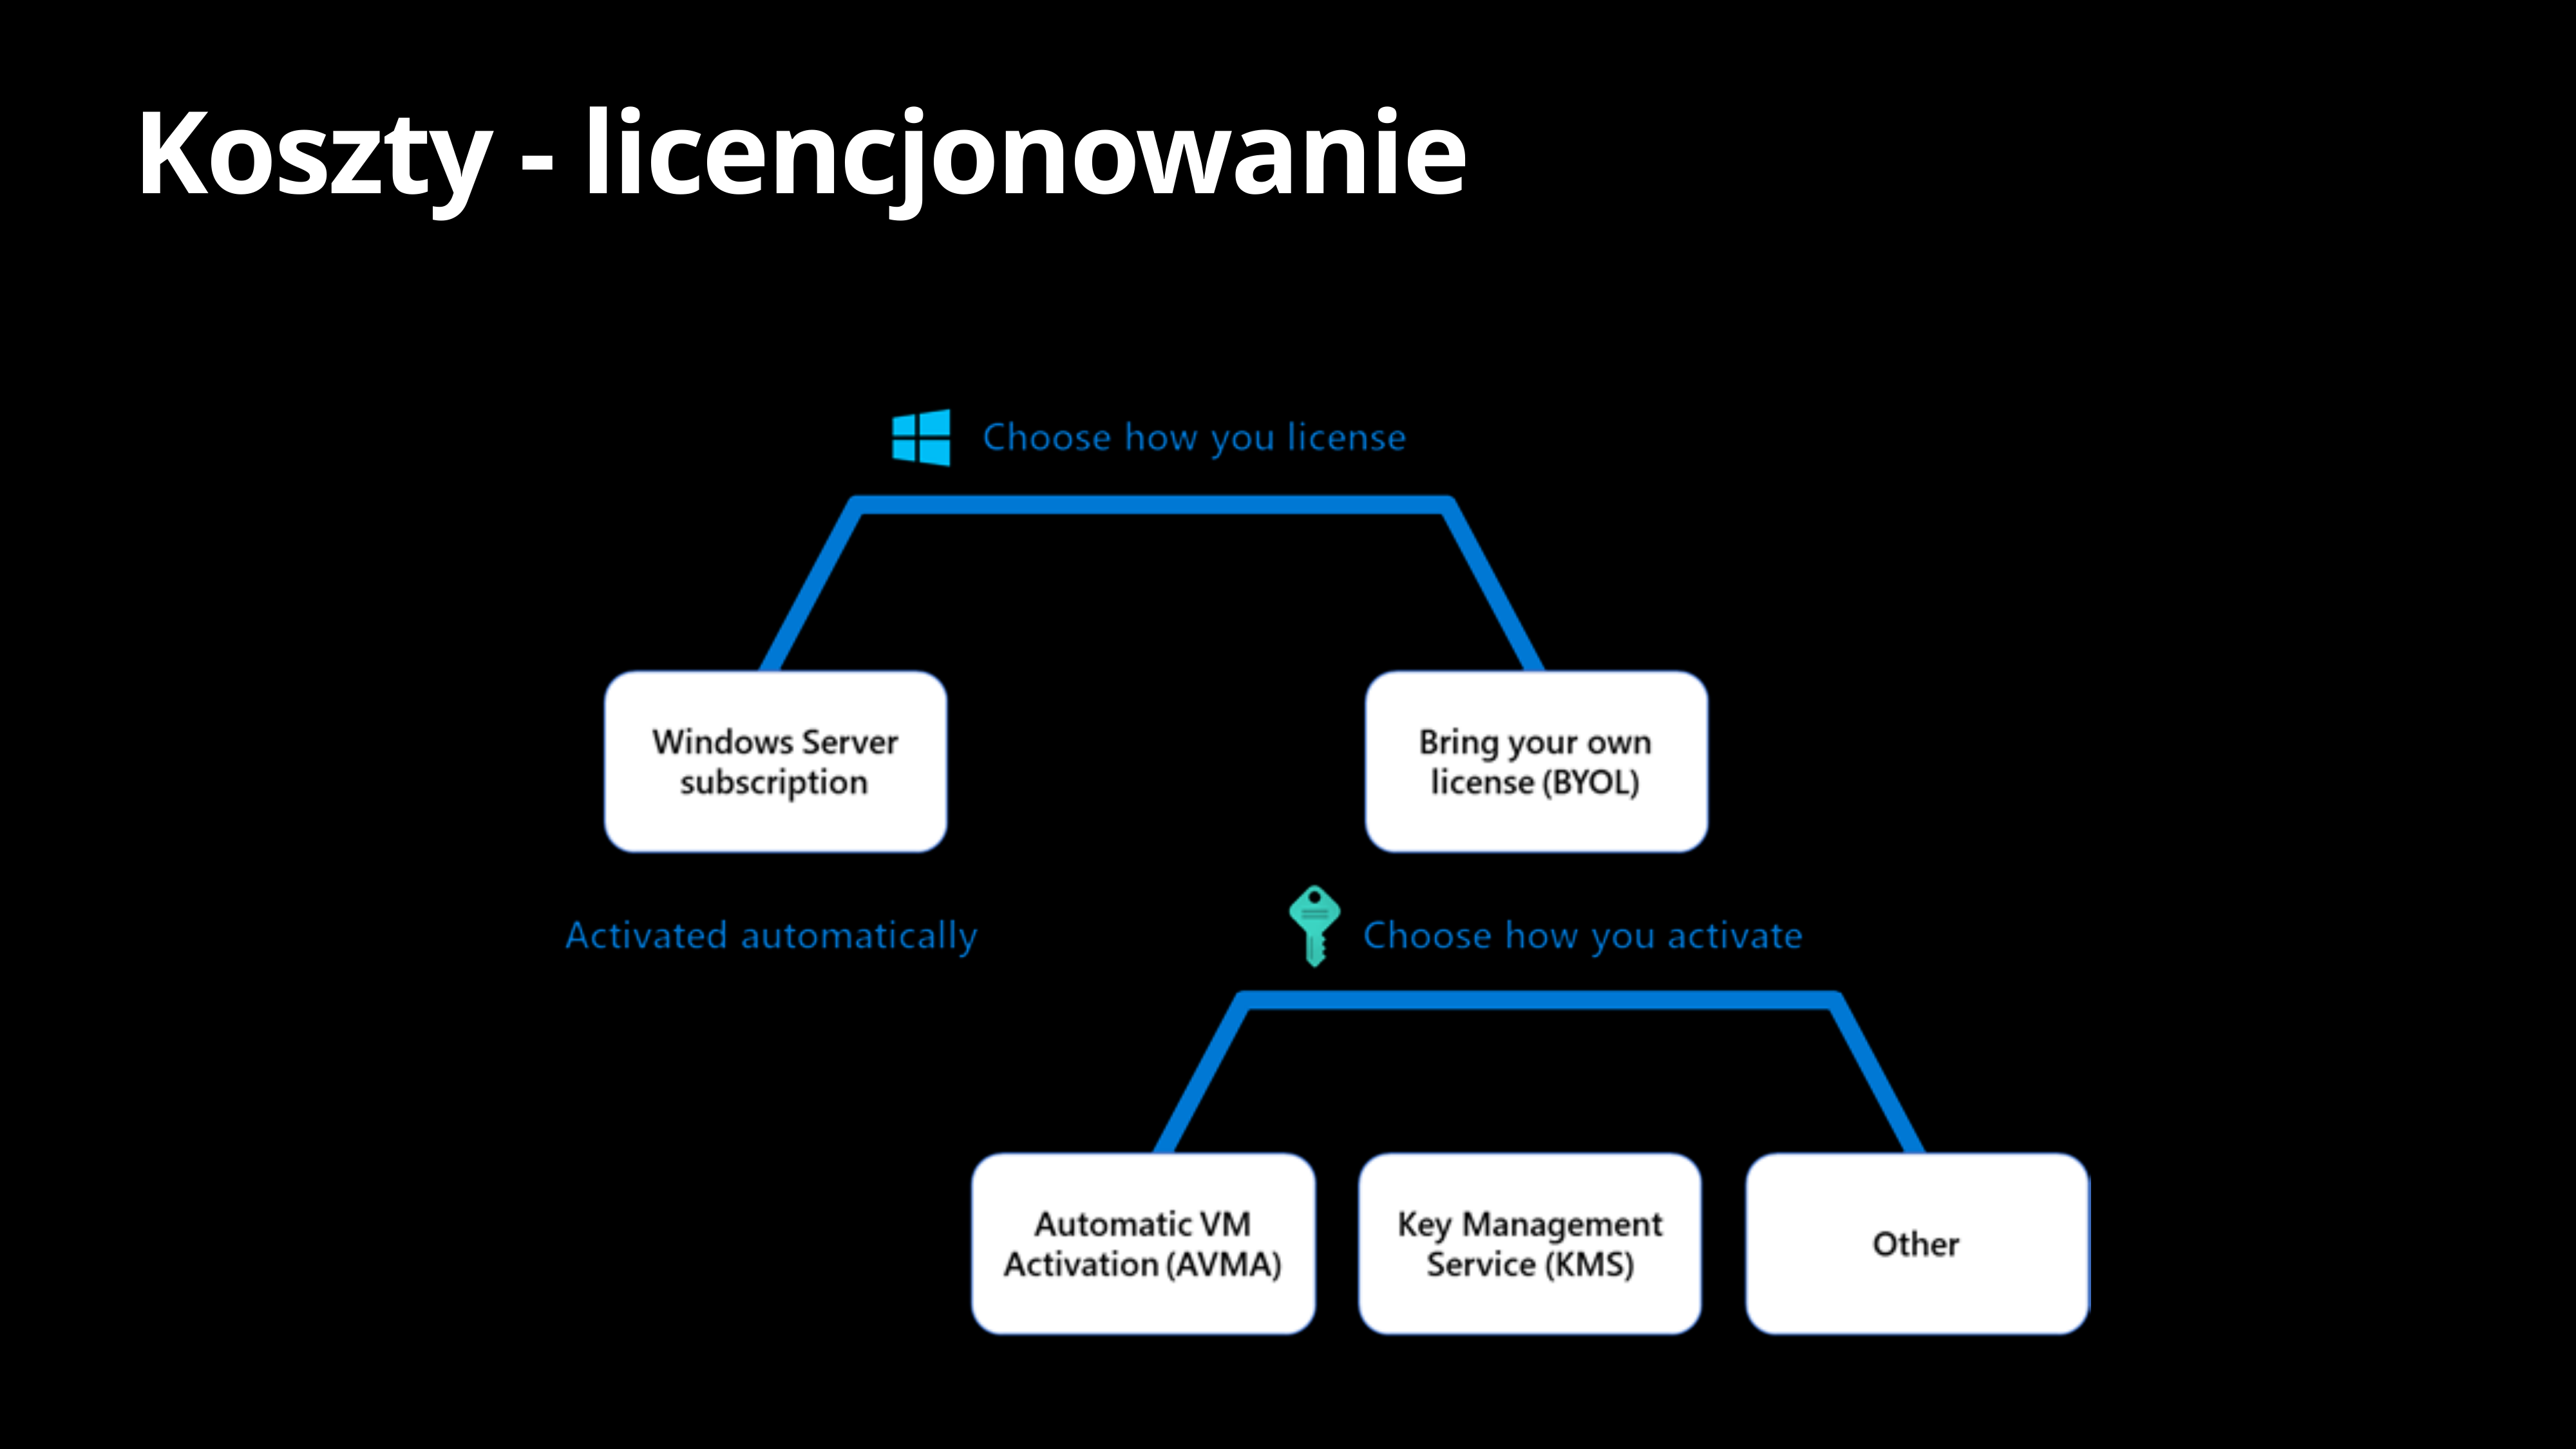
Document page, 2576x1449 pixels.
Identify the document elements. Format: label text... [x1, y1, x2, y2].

title Koszty - licencjonowanie [127, 100, 2449, 253]
picture [484, 401, 2092, 1449]
